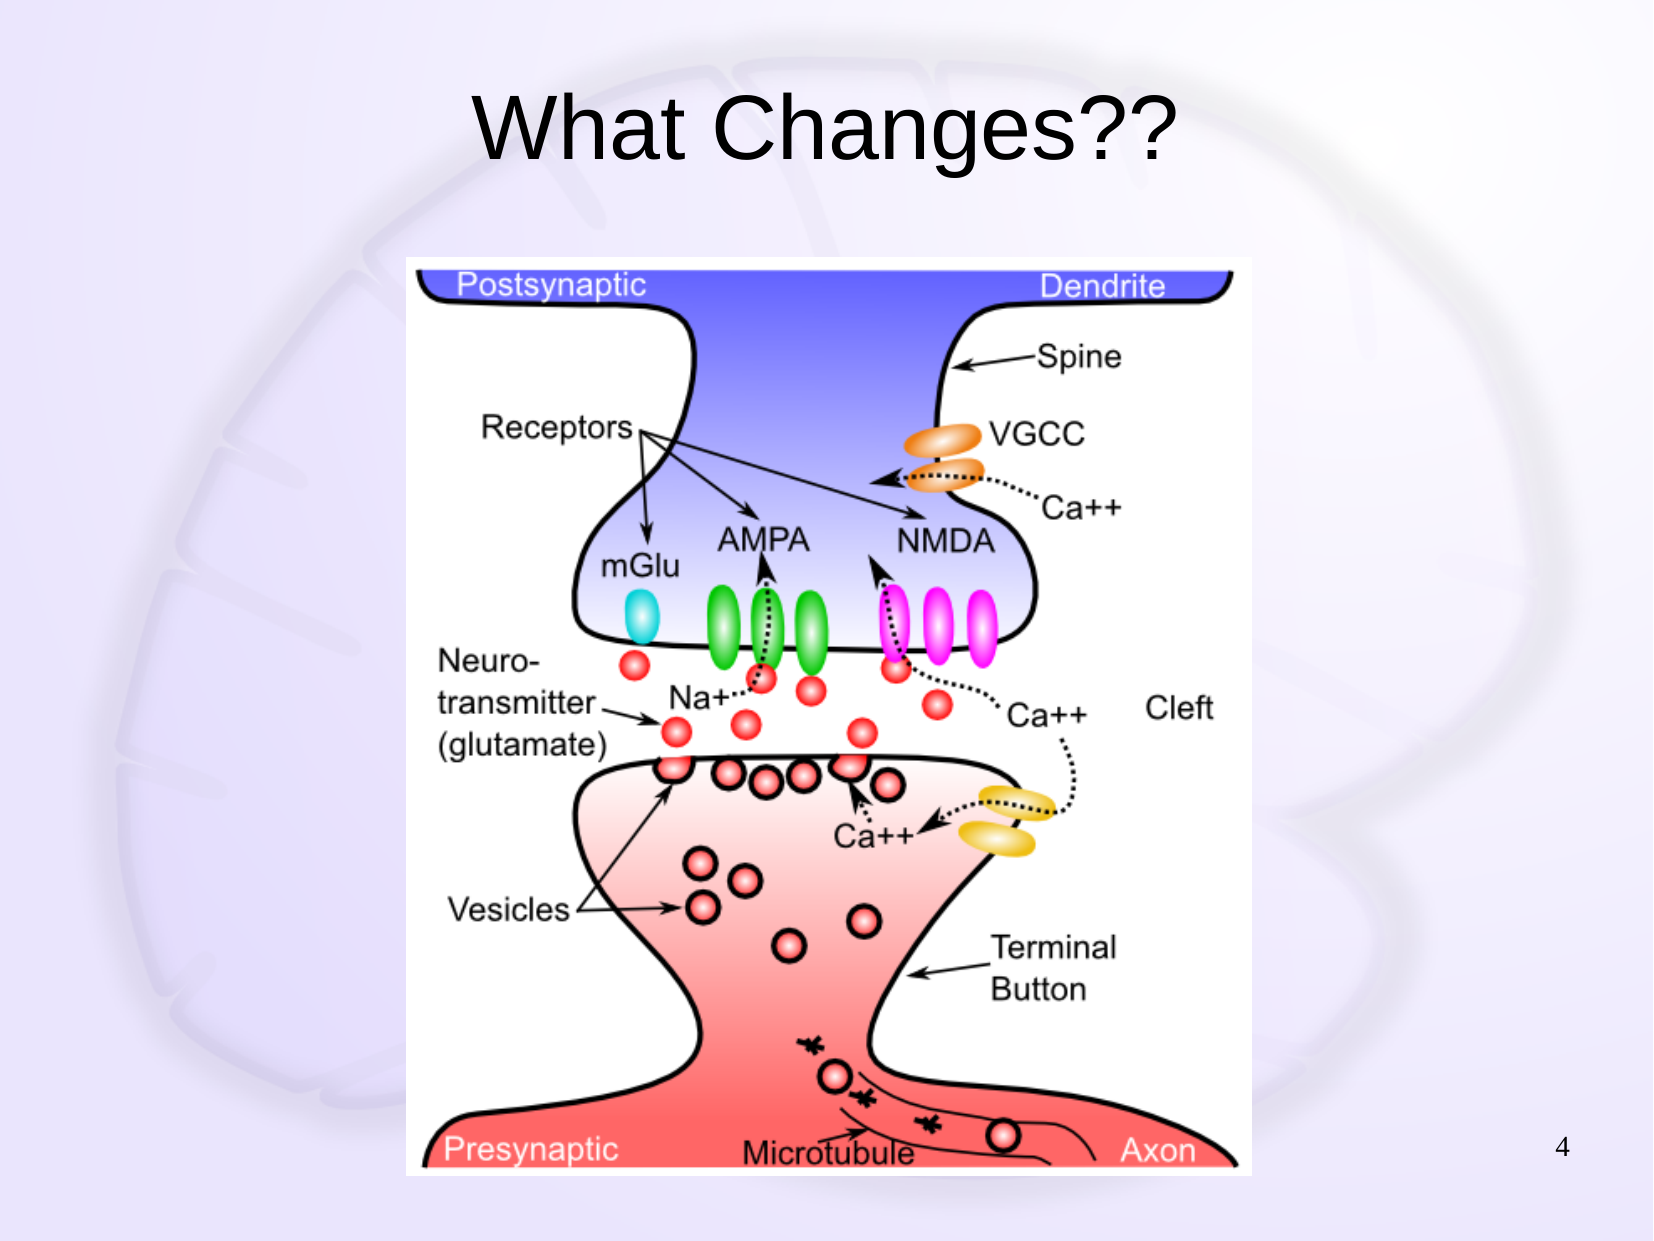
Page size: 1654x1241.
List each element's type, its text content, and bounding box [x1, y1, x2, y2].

picture [0, 0, 1654, 1241]
title What Changes?? [82, 49, 1571, 209]
slide_number 4 [1184, 1129, 1571, 1216]
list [401, 257, 1252, 1177]
